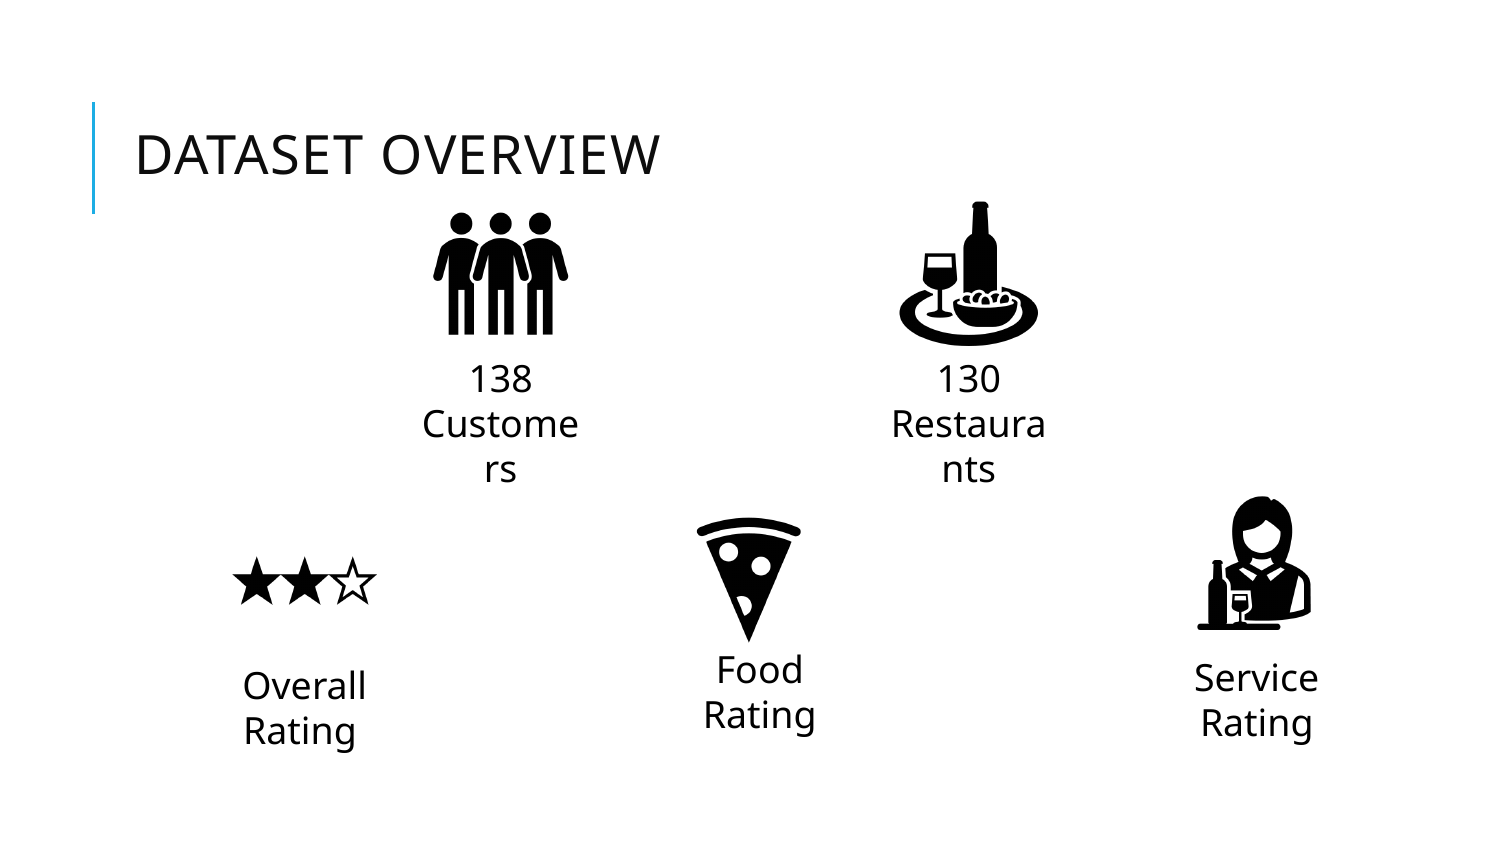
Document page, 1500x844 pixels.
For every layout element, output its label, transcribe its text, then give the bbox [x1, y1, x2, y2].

title DATASET OVERVIEW [119, 117, 1381, 206]
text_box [664, 504, 855, 746]
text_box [405, 198, 1071, 455]
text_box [1161, 482, 1352, 799]
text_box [200, 504, 409, 762]
